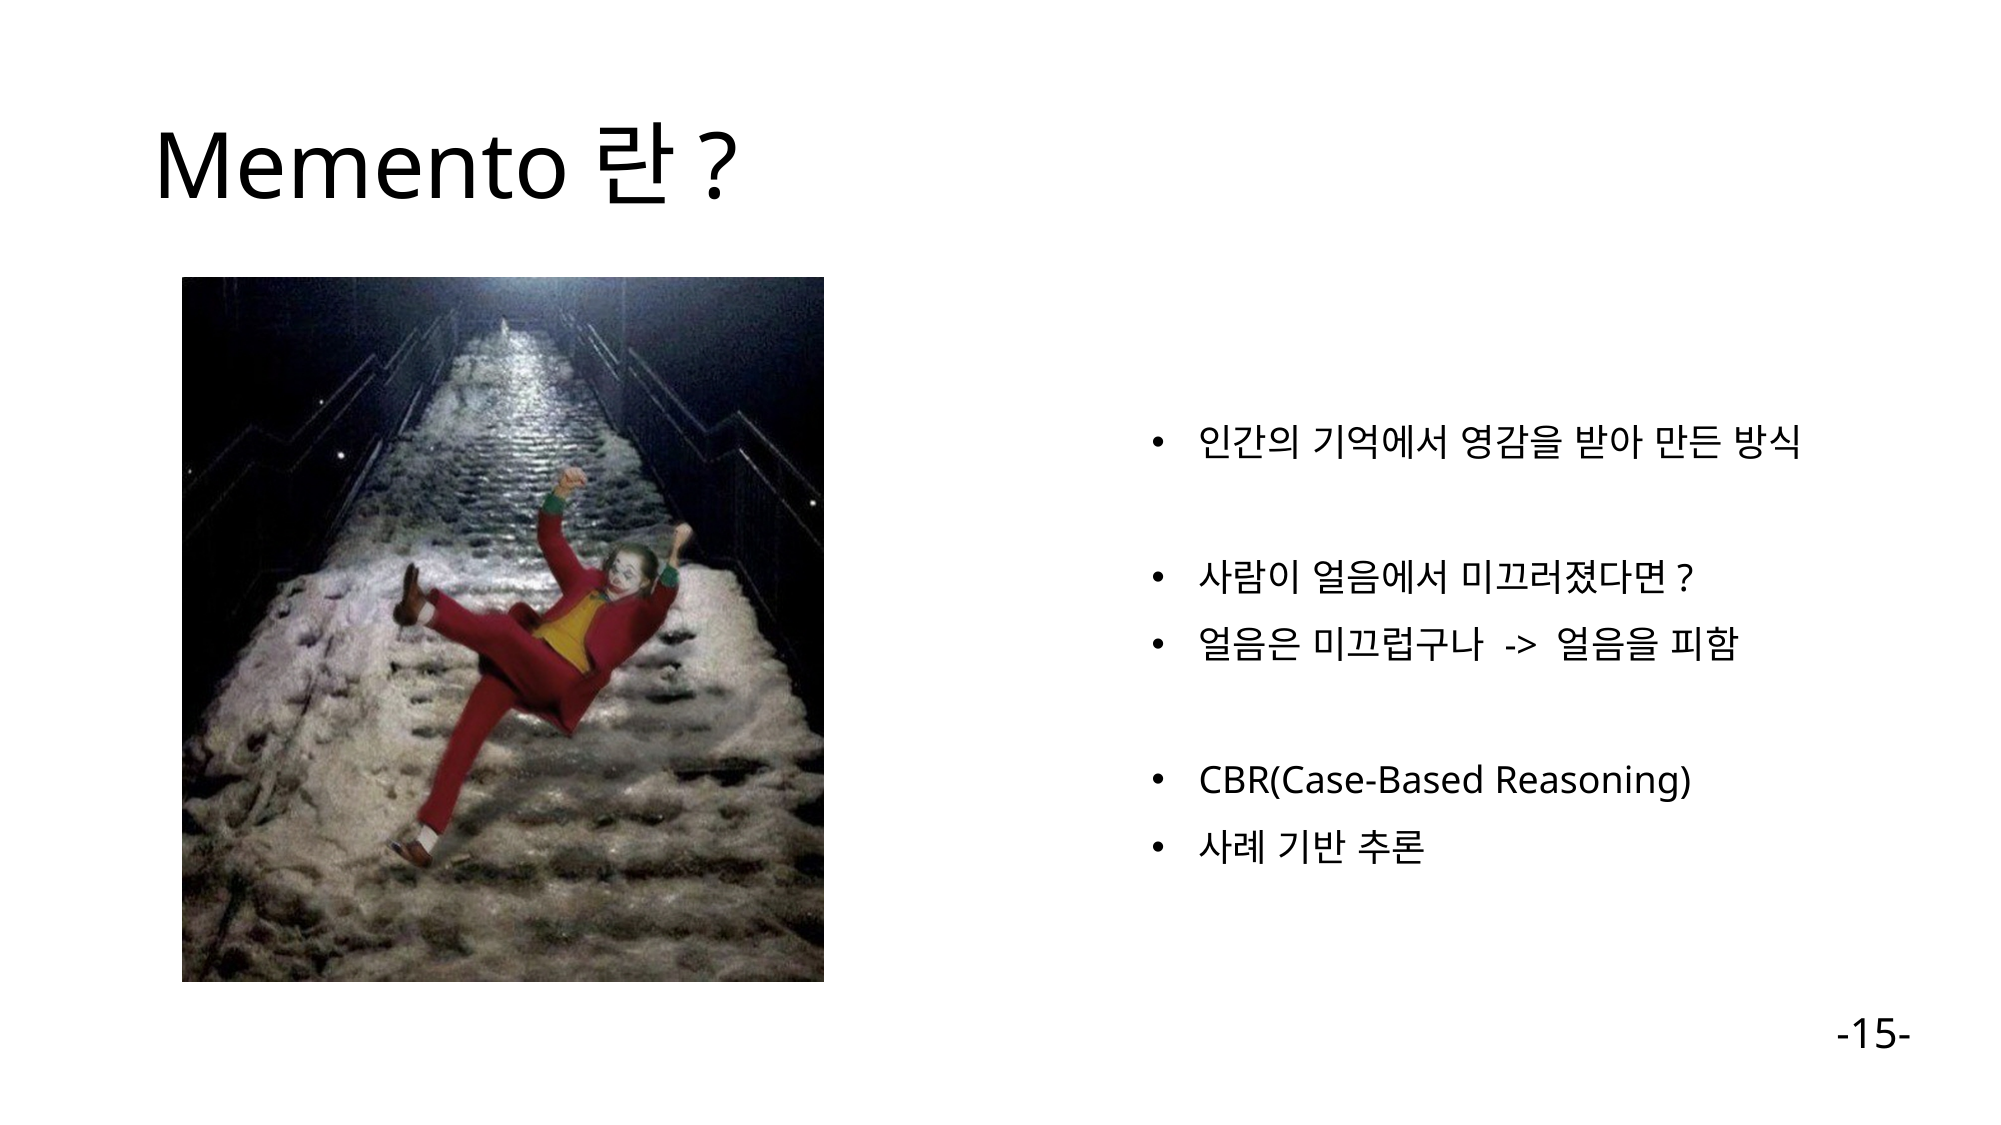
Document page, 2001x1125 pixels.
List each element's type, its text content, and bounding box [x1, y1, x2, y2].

text_box 인간의 기억에서 영감을 받아 만든 방식 사람이 얼음에서 미끄러졌다면? 얼음은 미끄럽구나 -> 얼음을 피함 CBR(Case-Based Reasoning) 사례 기반 추론 [1136, 388, 1818, 877]
title Memento란? [137, 59, 1863, 278]
picture [181, 276, 824, 982]
text_box -15- [1821, 999, 1927, 1065]
